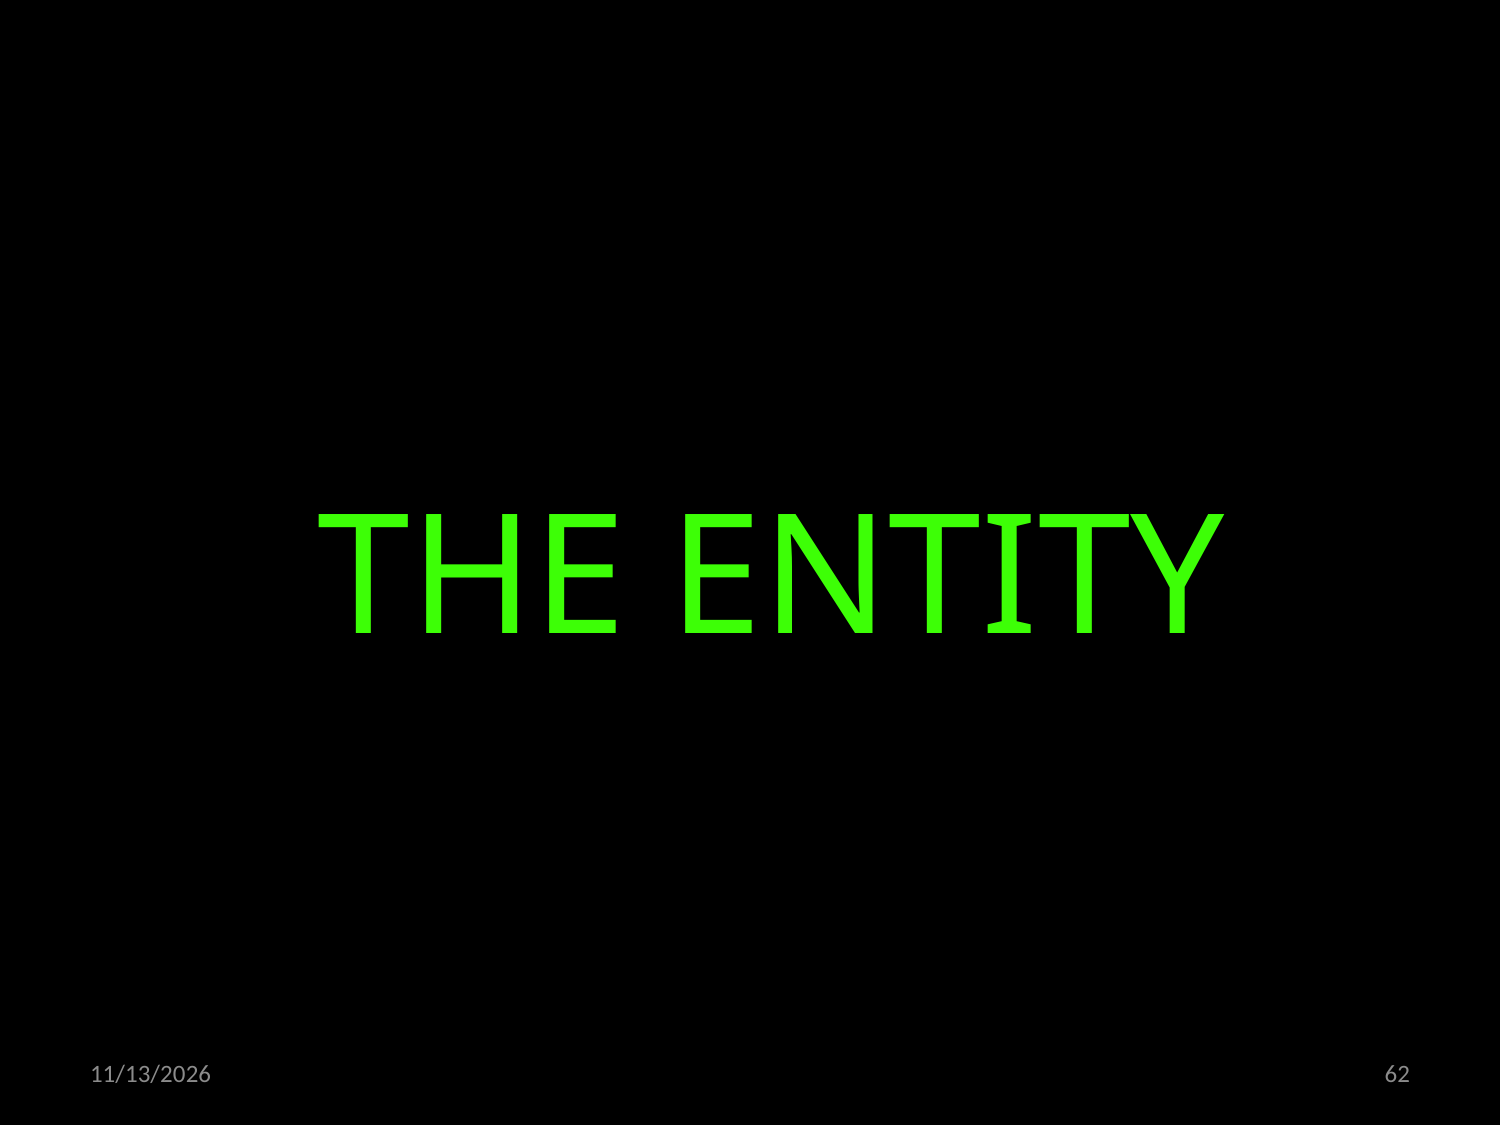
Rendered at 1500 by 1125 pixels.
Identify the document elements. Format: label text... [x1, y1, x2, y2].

text_box THE ENTITY [0, 459, 1500, 561]
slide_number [75, 1042, 425, 1103]
slide_number 62 [1074, 1042, 1425, 1103]
